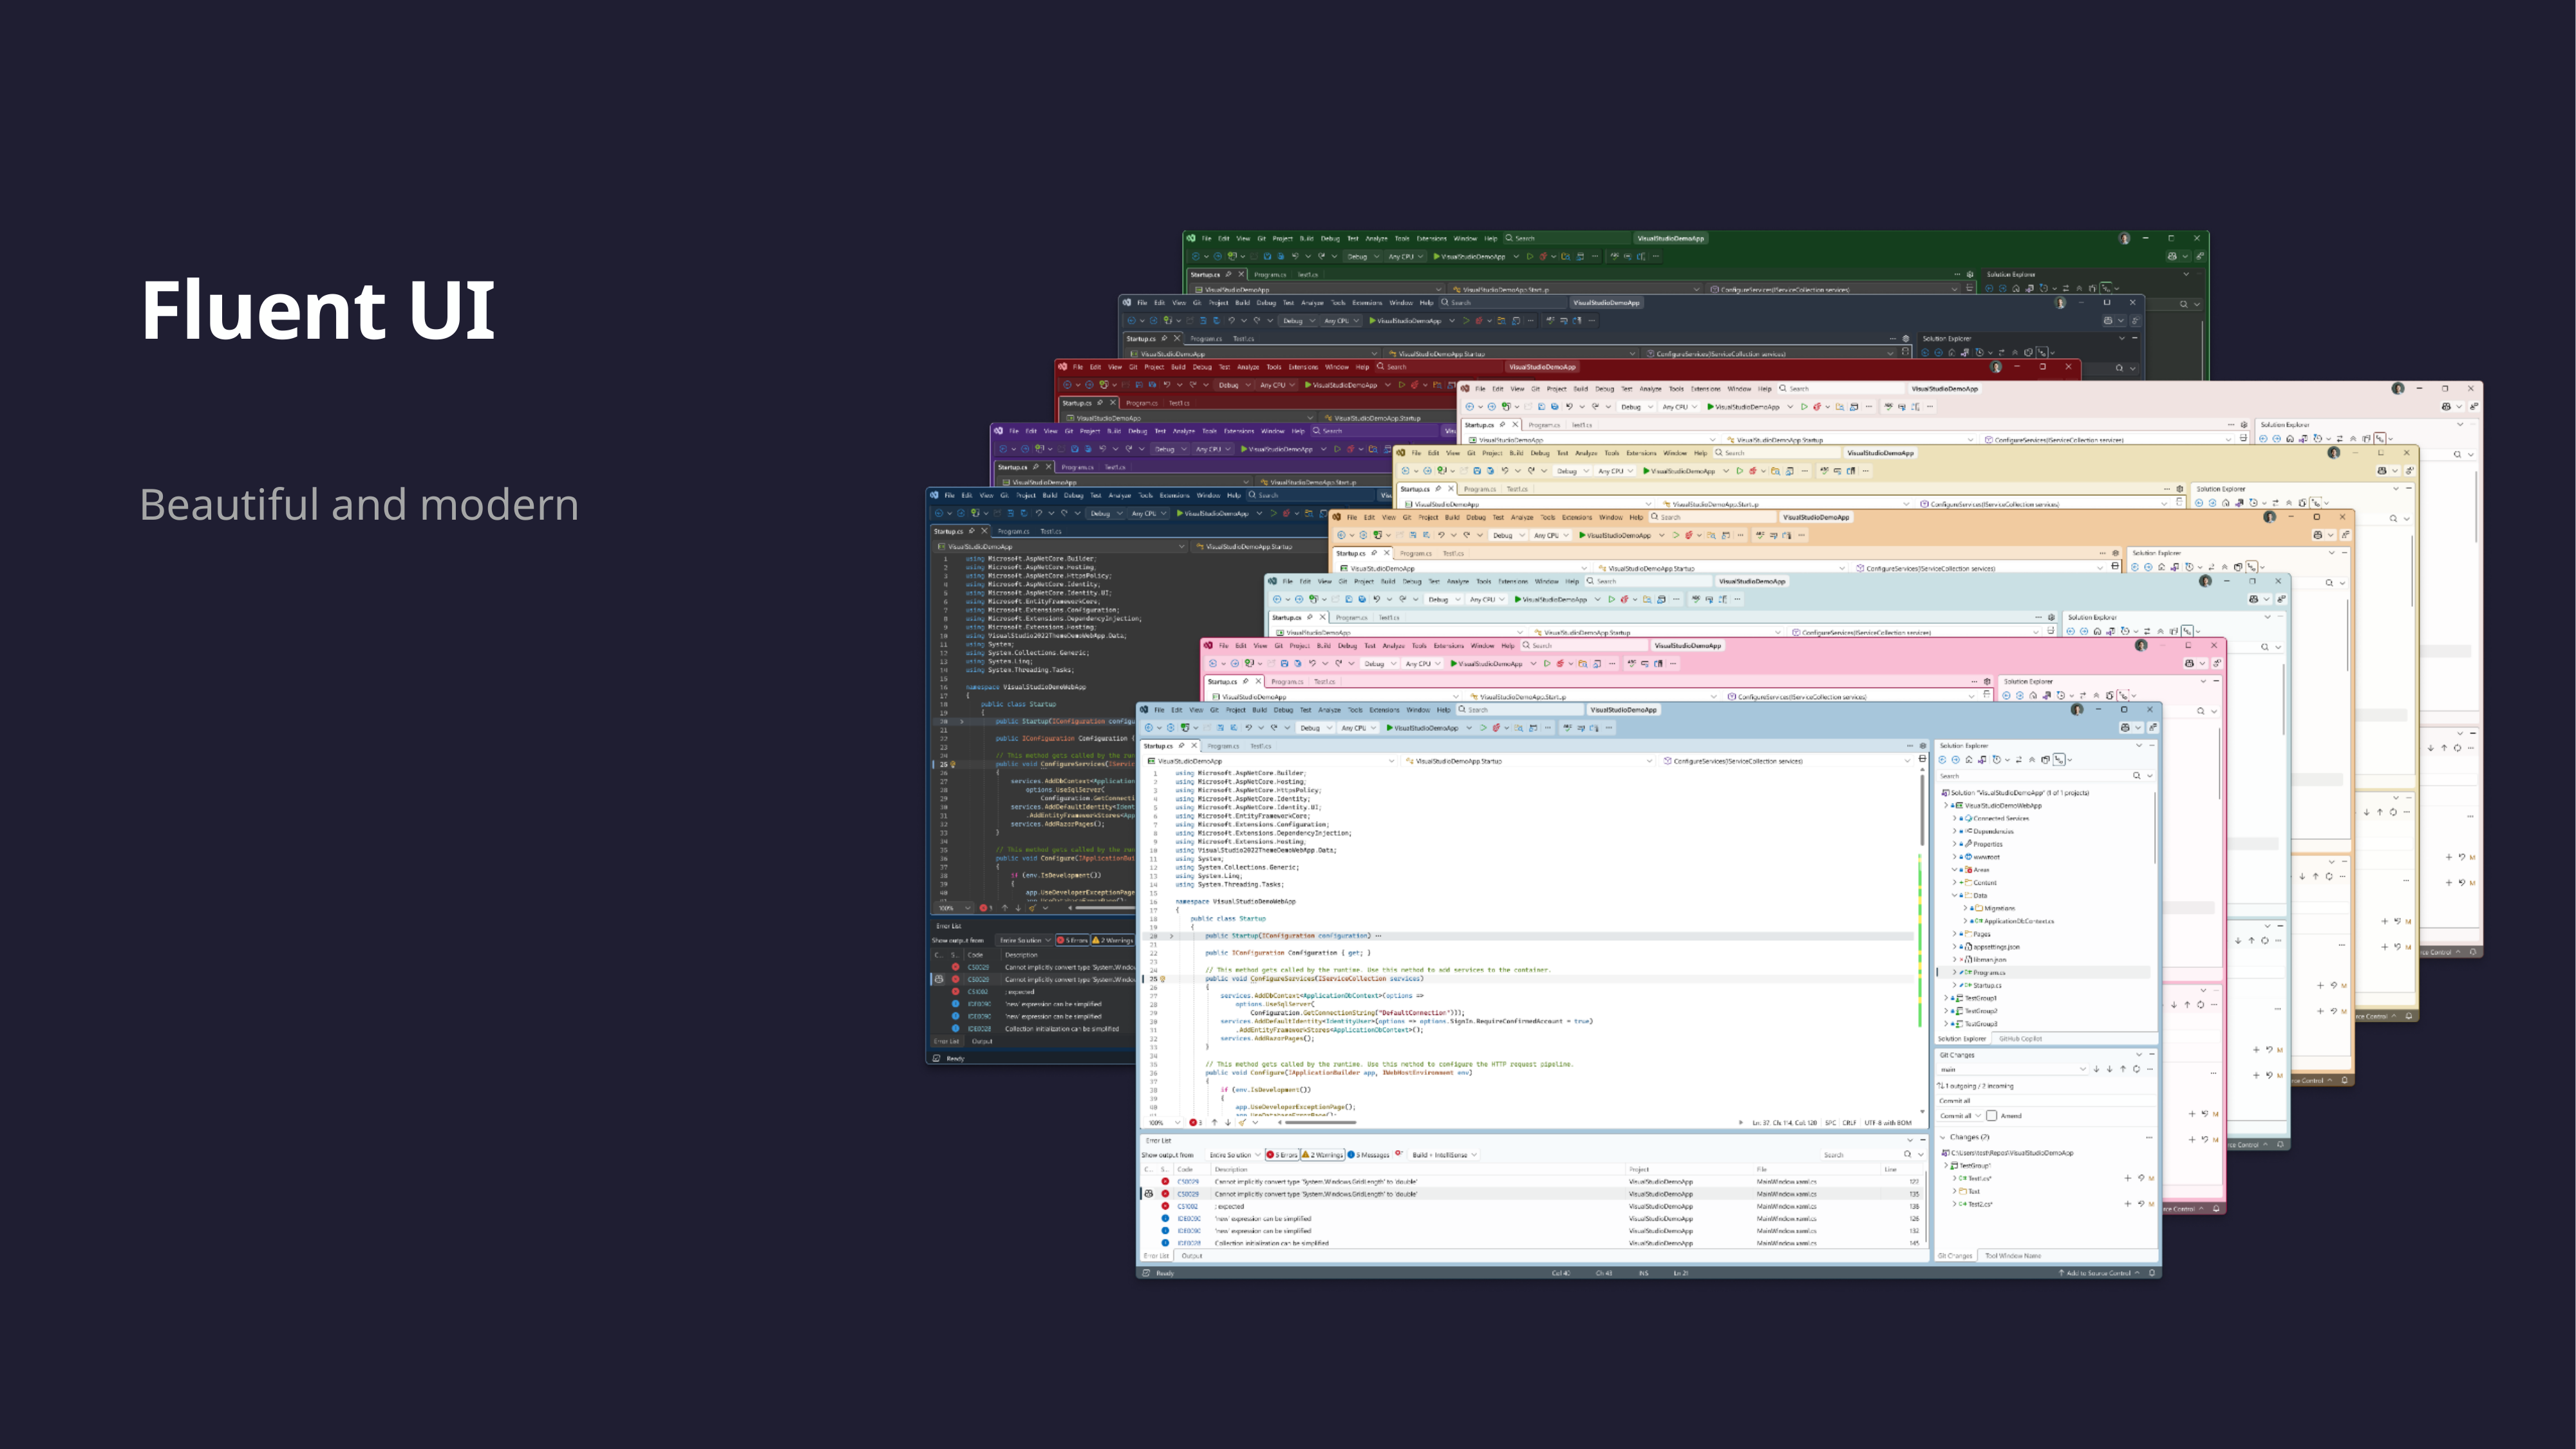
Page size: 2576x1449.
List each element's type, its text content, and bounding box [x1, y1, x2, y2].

text_box Beautiful and modern [129, 472, 802, 673]
picture [916, 225, 2494, 1294]
list Fluent UI [129, 259, 853, 473]
